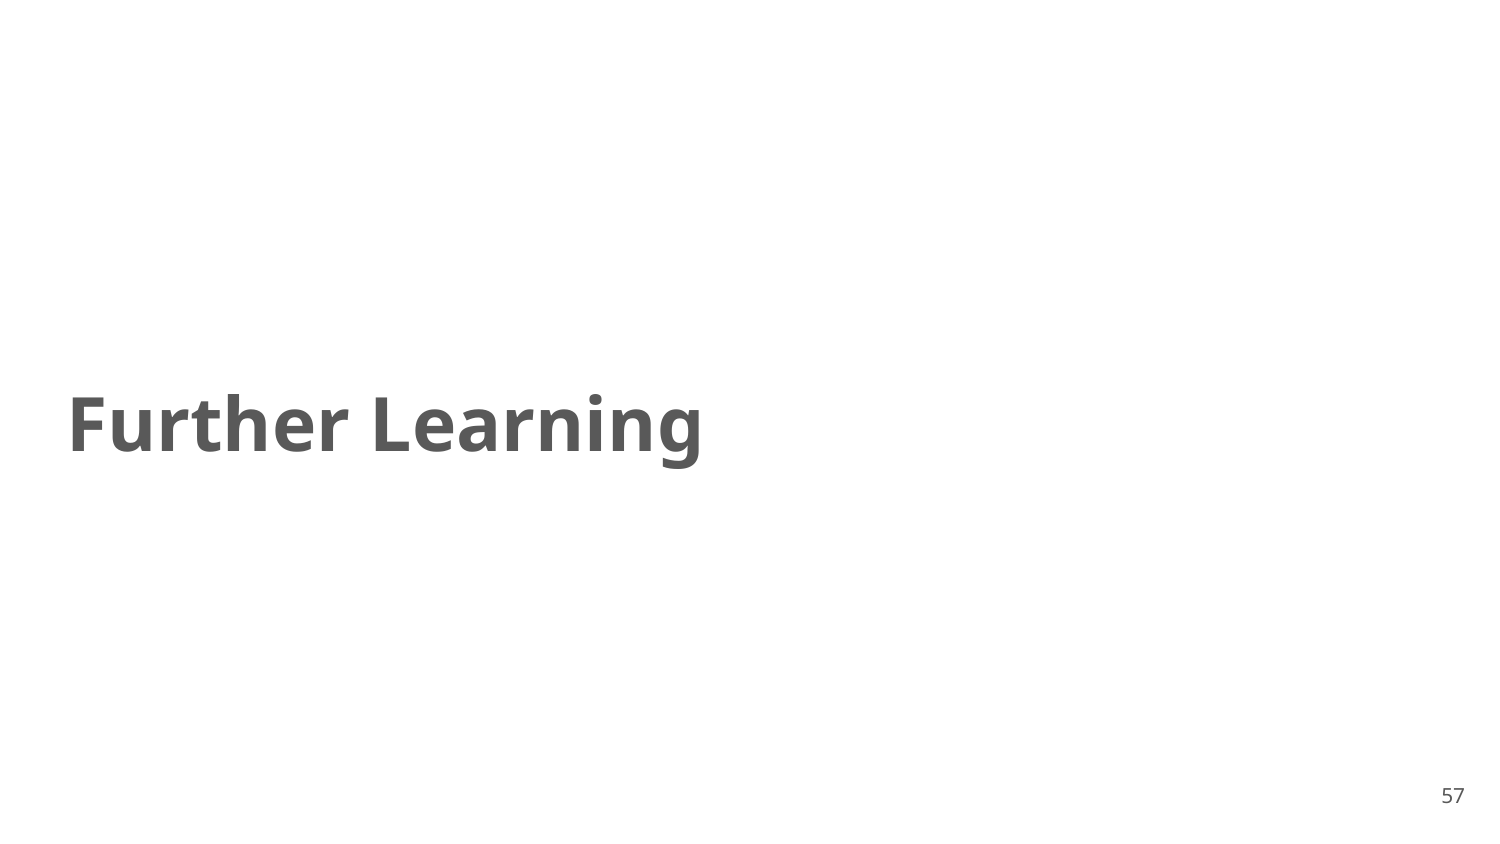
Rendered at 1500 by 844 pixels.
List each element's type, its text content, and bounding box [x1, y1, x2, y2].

slide_number 57 [1389, 764, 1480, 830]
title Further Learning [51, 352, 1449, 491]
